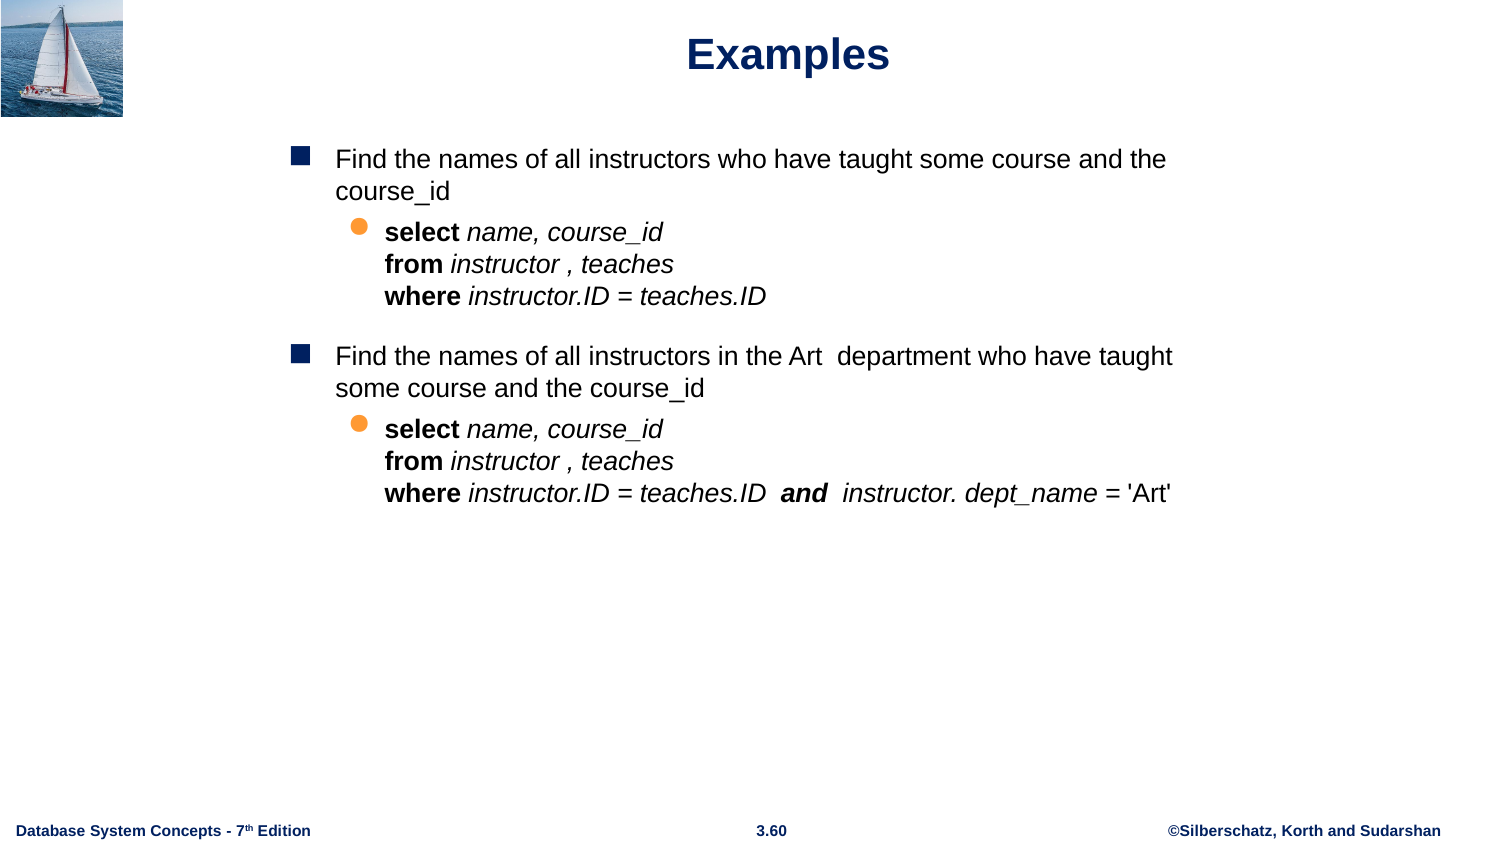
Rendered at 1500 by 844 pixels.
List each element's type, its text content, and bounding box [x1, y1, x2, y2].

list Find the names of all instructors who have taught some course and the course_id select name, course_id from instructor , teaches where instructor.ID = teaches.ID Find the names of all instructors in the Art department who have taught some course and the course_id select name, course_id from instructor , teaches where instructor.ID = teaches.ID and instructor. dept_name = 'Art' [282, 136, 1221, 693]
title Examples [125, 14, 1452, 90]
picture [0, 0, 123, 117]
